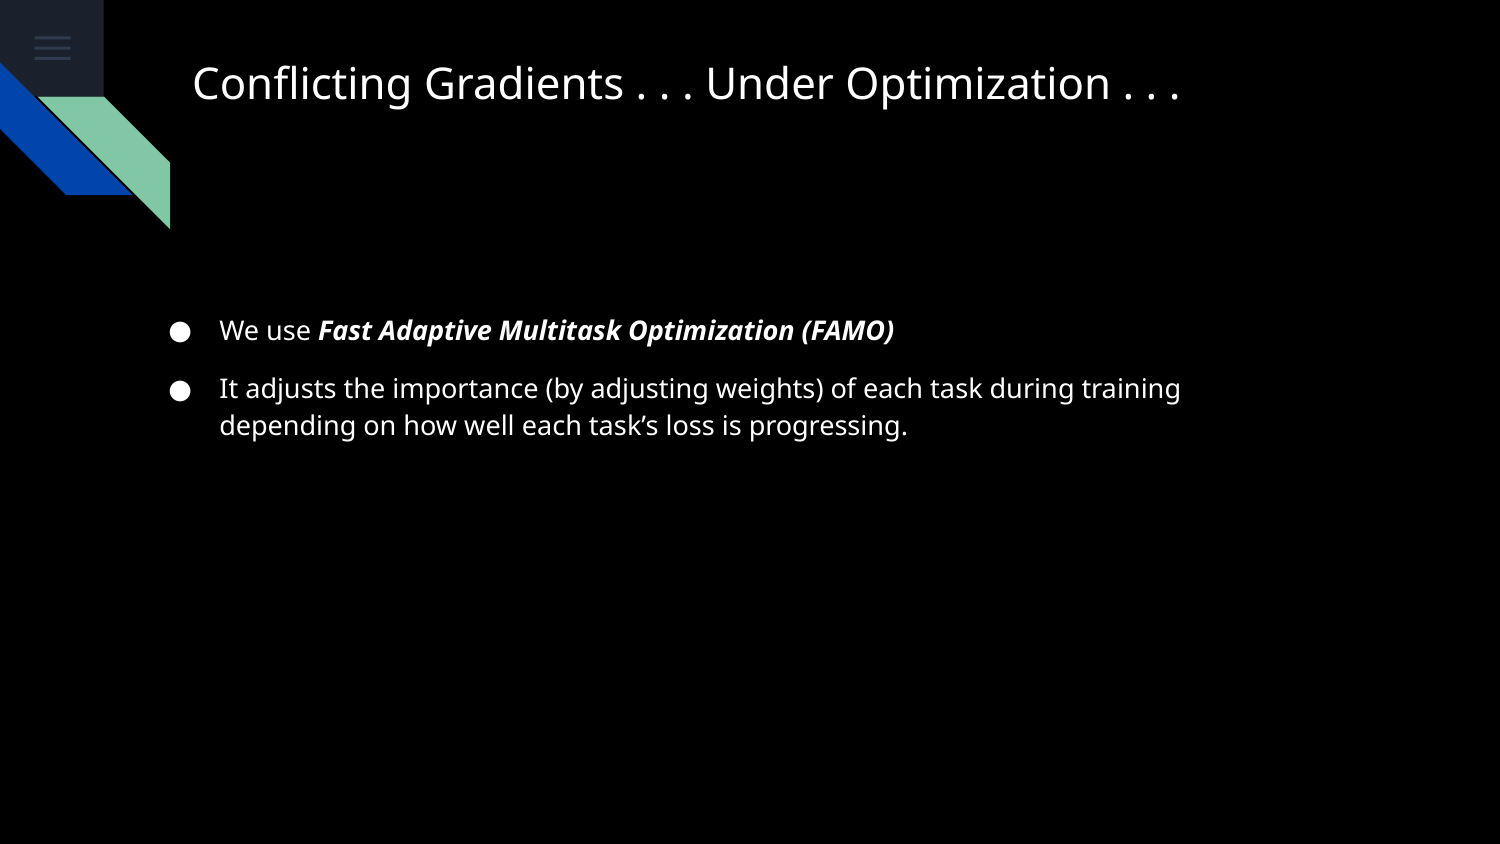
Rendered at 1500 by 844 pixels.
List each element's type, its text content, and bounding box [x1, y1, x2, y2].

title Conflicting Gradients . . . Under Optimization . . . [177, 41, 1438, 137]
list We use Fast Adaptive Multitask Optimization (FAMO) It adjusts the importance (by adjusting weights) of each task during training depending on how well each task’s loss is progressing. [129, 293, 1319, 499]
